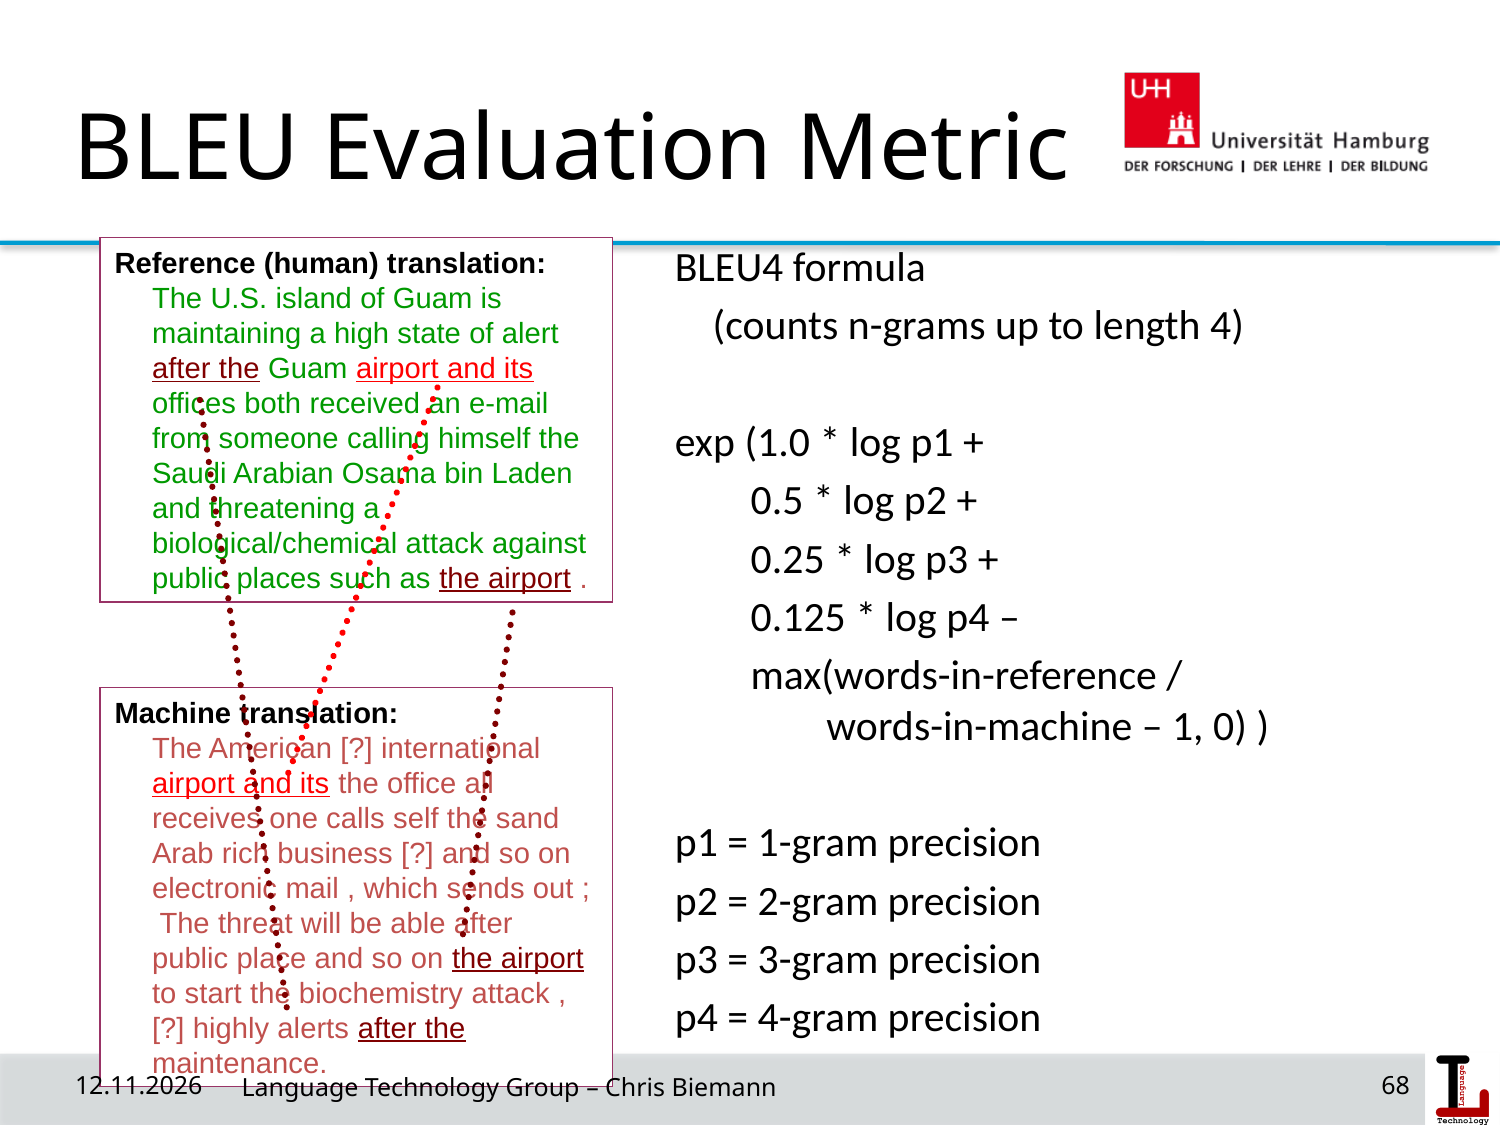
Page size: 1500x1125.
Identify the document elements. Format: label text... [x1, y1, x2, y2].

text_box 01/07/20 [74, 1056, 224, 1117]
text_box Language Technology Group – Chris Biemann [235, 1056, 978, 1117]
text_box Reference (human) translation: The U.S. island of Guam is maintaining a high state of alert after the Guam airport and its offices both received an e-mail from someone calling himself the Saudi Arabian Osama bin Laden and threatening a biological/chemical attack against public places such as the airport . [99, 237, 613, 602]
text_box Machine translation: The American [?] international airport and its the office all receives one calls self the sand Arab rich business [?] and so on electronic mail , which sends out ; The threat will be able after public place and so on the airport to start the biochemistry attack , [?] highly alerts after the maintenance. [99, 687, 613, 1087]
title BLEU Evaluation Metric [58, 80, 1187, 218]
picture [1425, 1052, 1500, 1125]
list BLEU4 formula (counts n-grams up to length 4) exp (1.0 * log p1 + 0.5 * log p2 + 0.25 * log p3 + 0.125 * log p4 – max(words-in-reference / words-in-machine – 1, 0) ) p1 = 1-gram precision p2 = 2-gram precision p3 = 3-gram precision p4 = 4-gram precision [659, 232, 1498, 1018]
slide_number 68 [1196, 1056, 1425, 1117]
